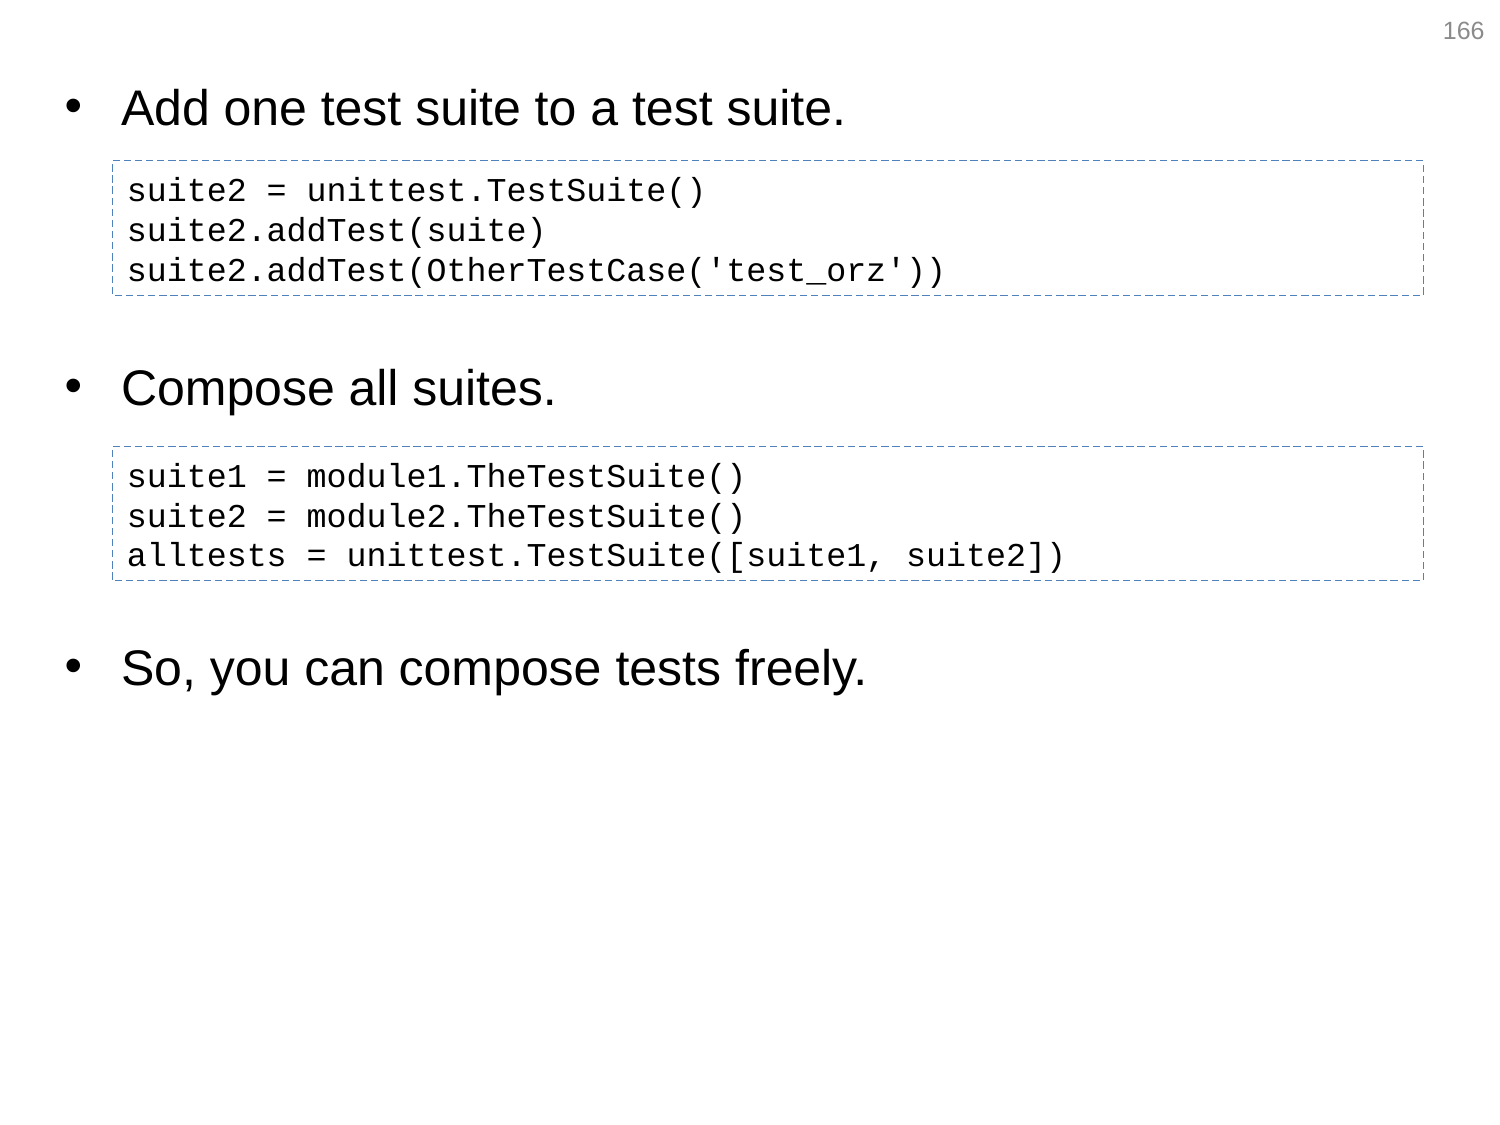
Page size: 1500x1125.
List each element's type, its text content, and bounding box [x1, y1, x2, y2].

slide_number 166 [1149, 0, 1500, 60]
text_box suite1 = module1.TheTestSuite() suite2 = module2.TheTestSuite() alltests = unittest.TestSuite([suite1, suite2]) [112, 446, 1424, 581]
text_box suite2 = unittest.TestSuite() suite2.addTest(suite) suite2.addTest(OtherTestCase('test_orz')) [112, 160, 1424, 296]
list Add one test suite to a test suite. Compose all suites. So, you can compose tests freely. [49, 68, 1400, 811]
